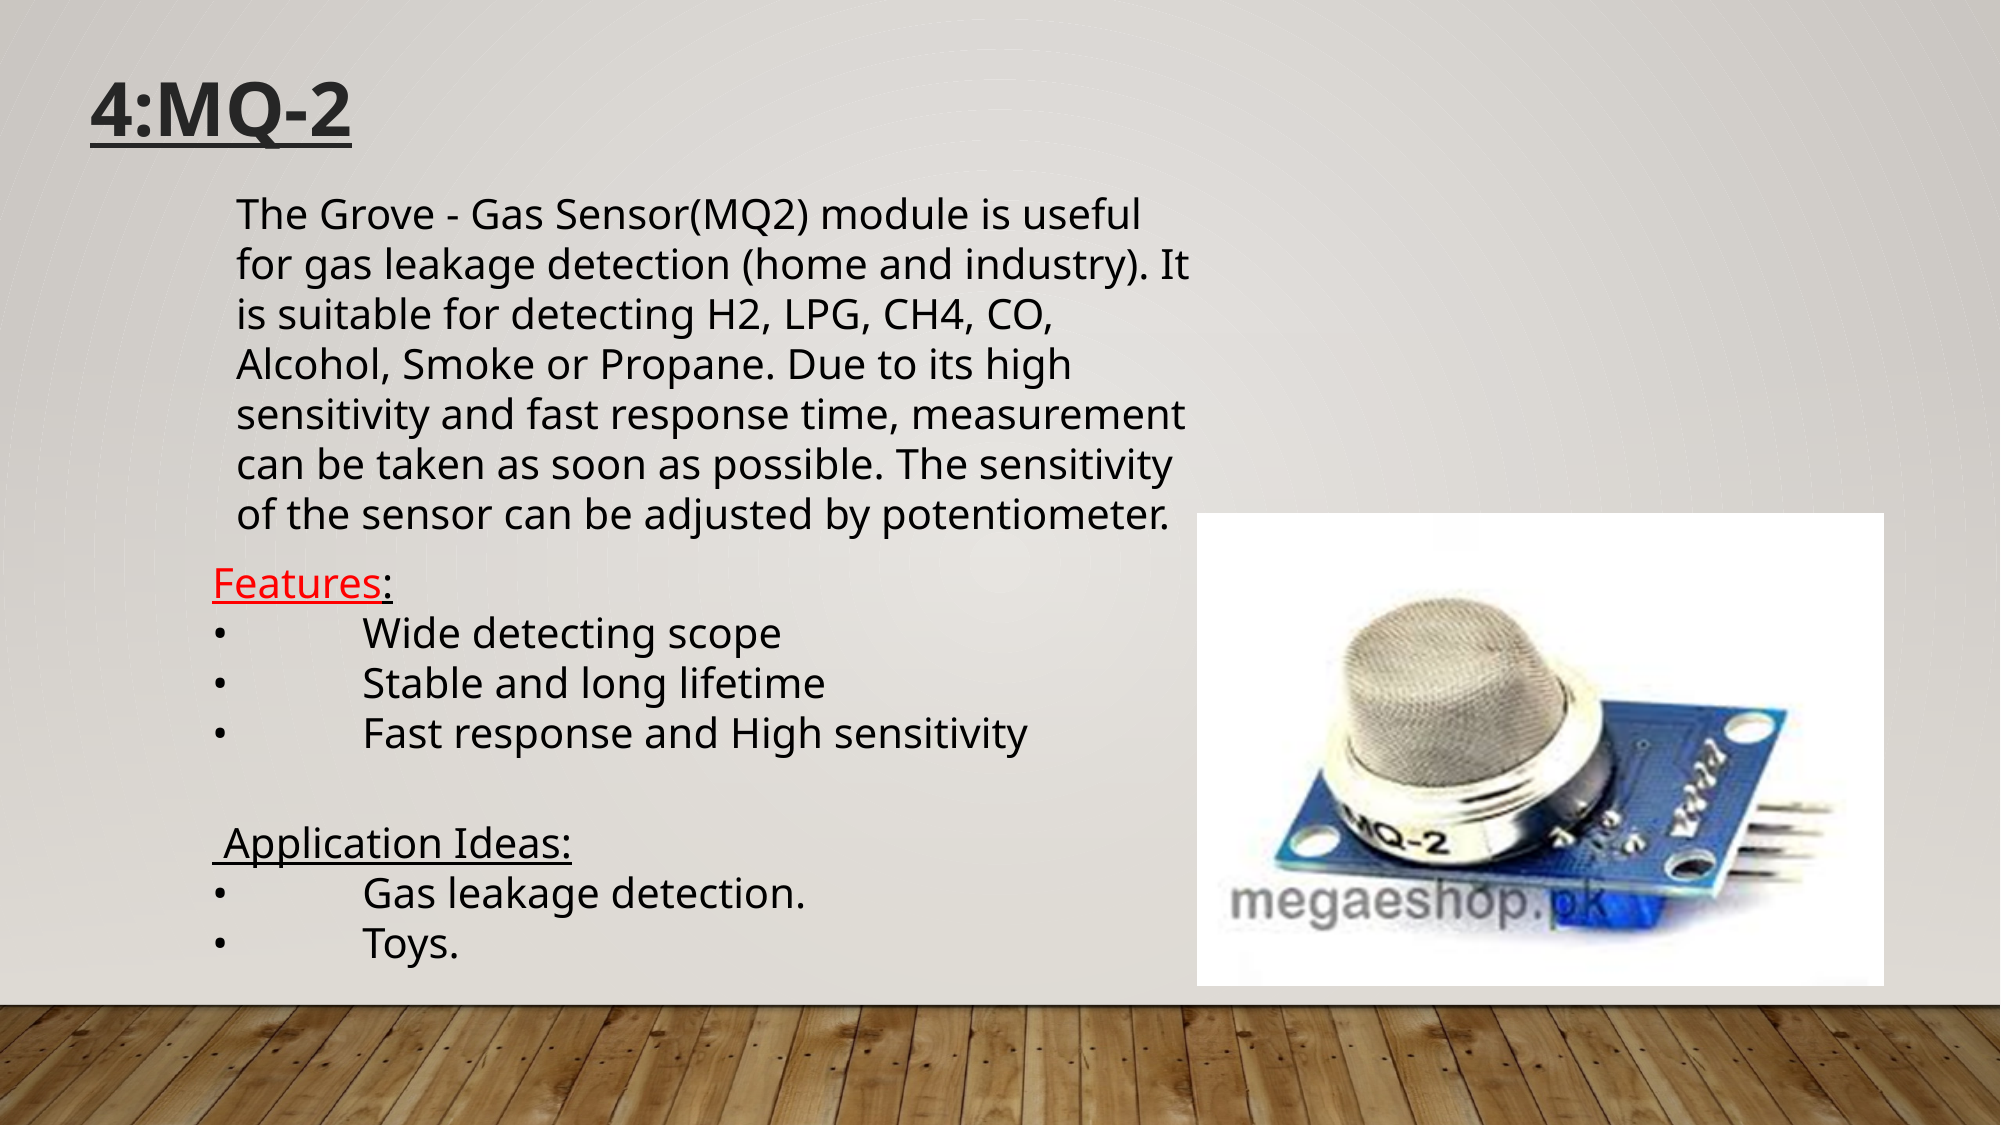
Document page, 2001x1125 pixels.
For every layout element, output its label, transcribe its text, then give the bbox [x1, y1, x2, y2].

text_box The Grove - Gas Sensor(MQ2) module is useful for gas leakage detection (home and industry). It is suitable for detecting H2, LPG, CH4, CO, Alcohol, Smoke or Propane. Due to its high sensitivity and fast response time, measurement can be taken as soon as possible. The sensitivity of the sensor can be adjusted by potentiometer. [221, 180, 1222, 546]
text_box Application Ideas: • Gas leakage detection. • Toys. [197, 809, 1198, 1024]
picture [0, 1005, 2000, 1125]
picture [1197, 513, 1885, 987]
text_box Features: • Wide detecting scope • Stable and long lifetime • Fast response and High sensitivity [197, 549, 1197, 809]
text_box 4:MQ-2 [75, 54, 368, 160]
